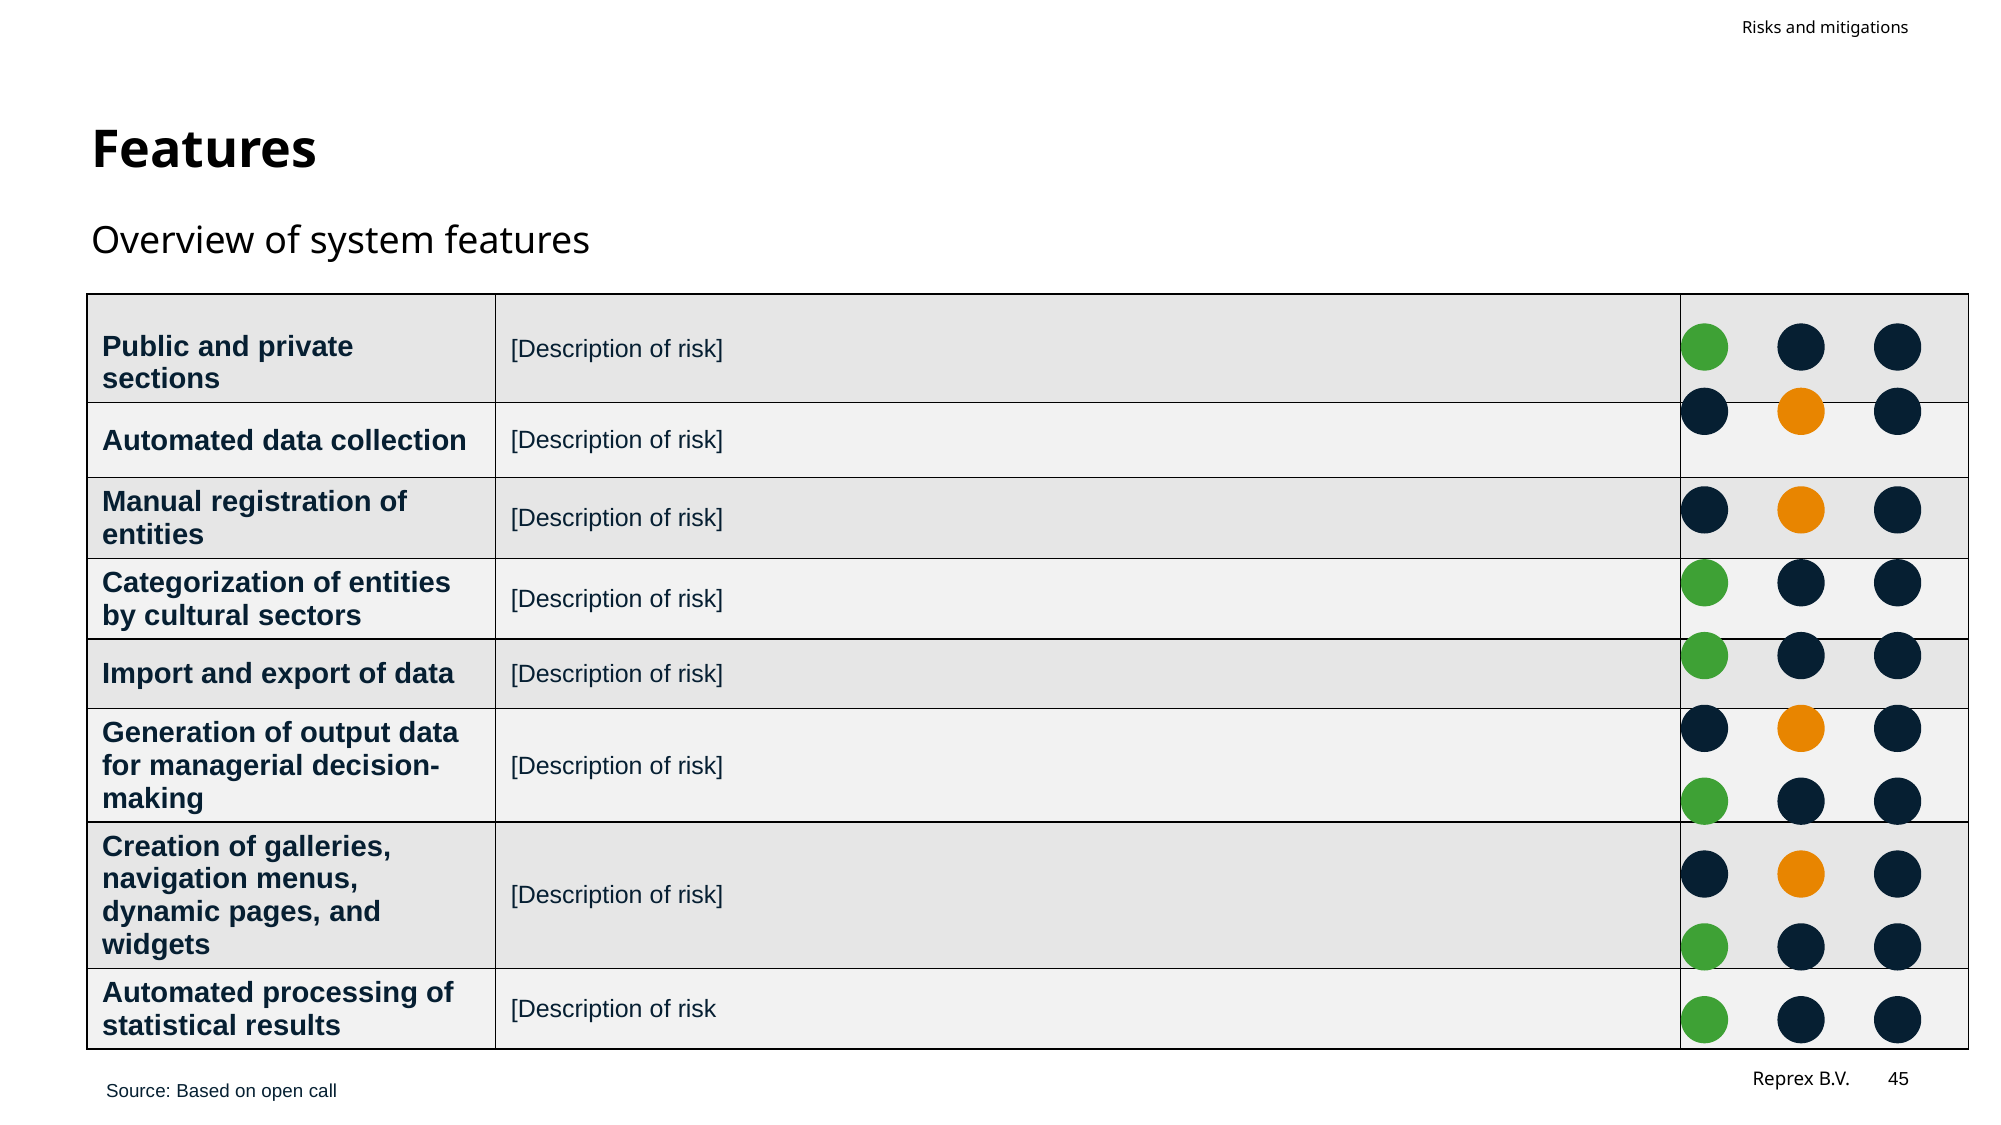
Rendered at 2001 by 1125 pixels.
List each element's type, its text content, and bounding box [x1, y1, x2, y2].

table_cell [Description of risk] [496, 403, 1680, 477]
text_box [1680, 850, 1729, 898]
text_box [1873, 850, 1922, 898]
table_header [Description of risk] [496, 295, 1680, 402]
text_box [1777, 631, 1825, 680]
text_box [1873, 704, 1922, 753]
text_box [1873, 486, 1922, 534]
text_box [1777, 850, 1825, 898]
table_cell Import and export of data [88, 640, 495, 708]
text_box [1873, 777, 1922, 825]
table_cell [1681, 823, 1968, 968]
text_box [1873, 923, 1922, 971]
table_cell Automated data collection [88, 403, 495, 477]
table_cell [1681, 478, 1968, 558]
table_cell [Description of risk] [496, 709, 1680, 821]
text_box [1777, 996, 1825, 1044]
table_cell Automated processing of statistical results [88, 969, 495, 1048]
table_cell [Description of risk [496, 969, 1680, 1048]
text_box [1873, 387, 1922, 435]
text_box [1680, 346, 1729, 371]
table_cell [1681, 559, 1968, 638]
table_cell Creation of galleries, navigation menus, dynamic pages, and widgets [88, 823, 495, 968]
text_box [1680, 777, 1729, 825]
text_box [1680, 387, 1729, 435]
table_cell [Description of risk] [496, 640, 1680, 708]
table_cell Generation of output data for managerial decision-making [88, 709, 495, 821]
text_box [1777, 486, 1825, 534]
text_box [1777, 346, 1825, 371]
table_cell [Description of risk] [496, 559, 1680, 638]
table_header [1681, 295, 1968, 402]
table_cell [1681, 403, 1968, 477]
text_box [1680, 923, 1729, 971]
title Features [91, 58, 1251, 179]
text_box [1777, 777, 1825, 825]
table_cell [1681, 969, 1968, 1048]
text_box Source: Based on open call [91, 1060, 1288, 1120]
text_box [1777, 923, 1825, 971]
table_cell Categorization of entities by cultural sectors [88, 559, 495, 638]
text_box [1680, 704, 1729, 753]
table_cell [1681, 709, 1968, 821]
text_box [1873, 631, 1922, 680]
list Risks and mitigations [1251, 0, 1909, 346]
text_box [1680, 996, 1729, 1044]
text_box [1873, 326, 1922, 371]
text_box [1777, 704, 1825, 753]
text_box [1873, 559, 1922, 607]
text_box [1680, 559, 1729, 607]
subtitle Overview of system features [91, 216, 1251, 262]
table_cell [Description of risk] [496, 478, 1680, 558]
text_box [1873, 996, 1922, 1044]
text_box [1777, 387, 1825, 435]
text_box [1680, 486, 1729, 534]
table_cell [1681, 640, 1968, 708]
table_cell Manual registration of entities [88, 478, 495, 558]
text_box [1680, 631, 1729, 680]
text_box [1777, 559, 1825, 607]
table_header Public and private sections [88, 295, 495, 402]
table_cell [Description of risk] [496, 823, 1680, 968]
